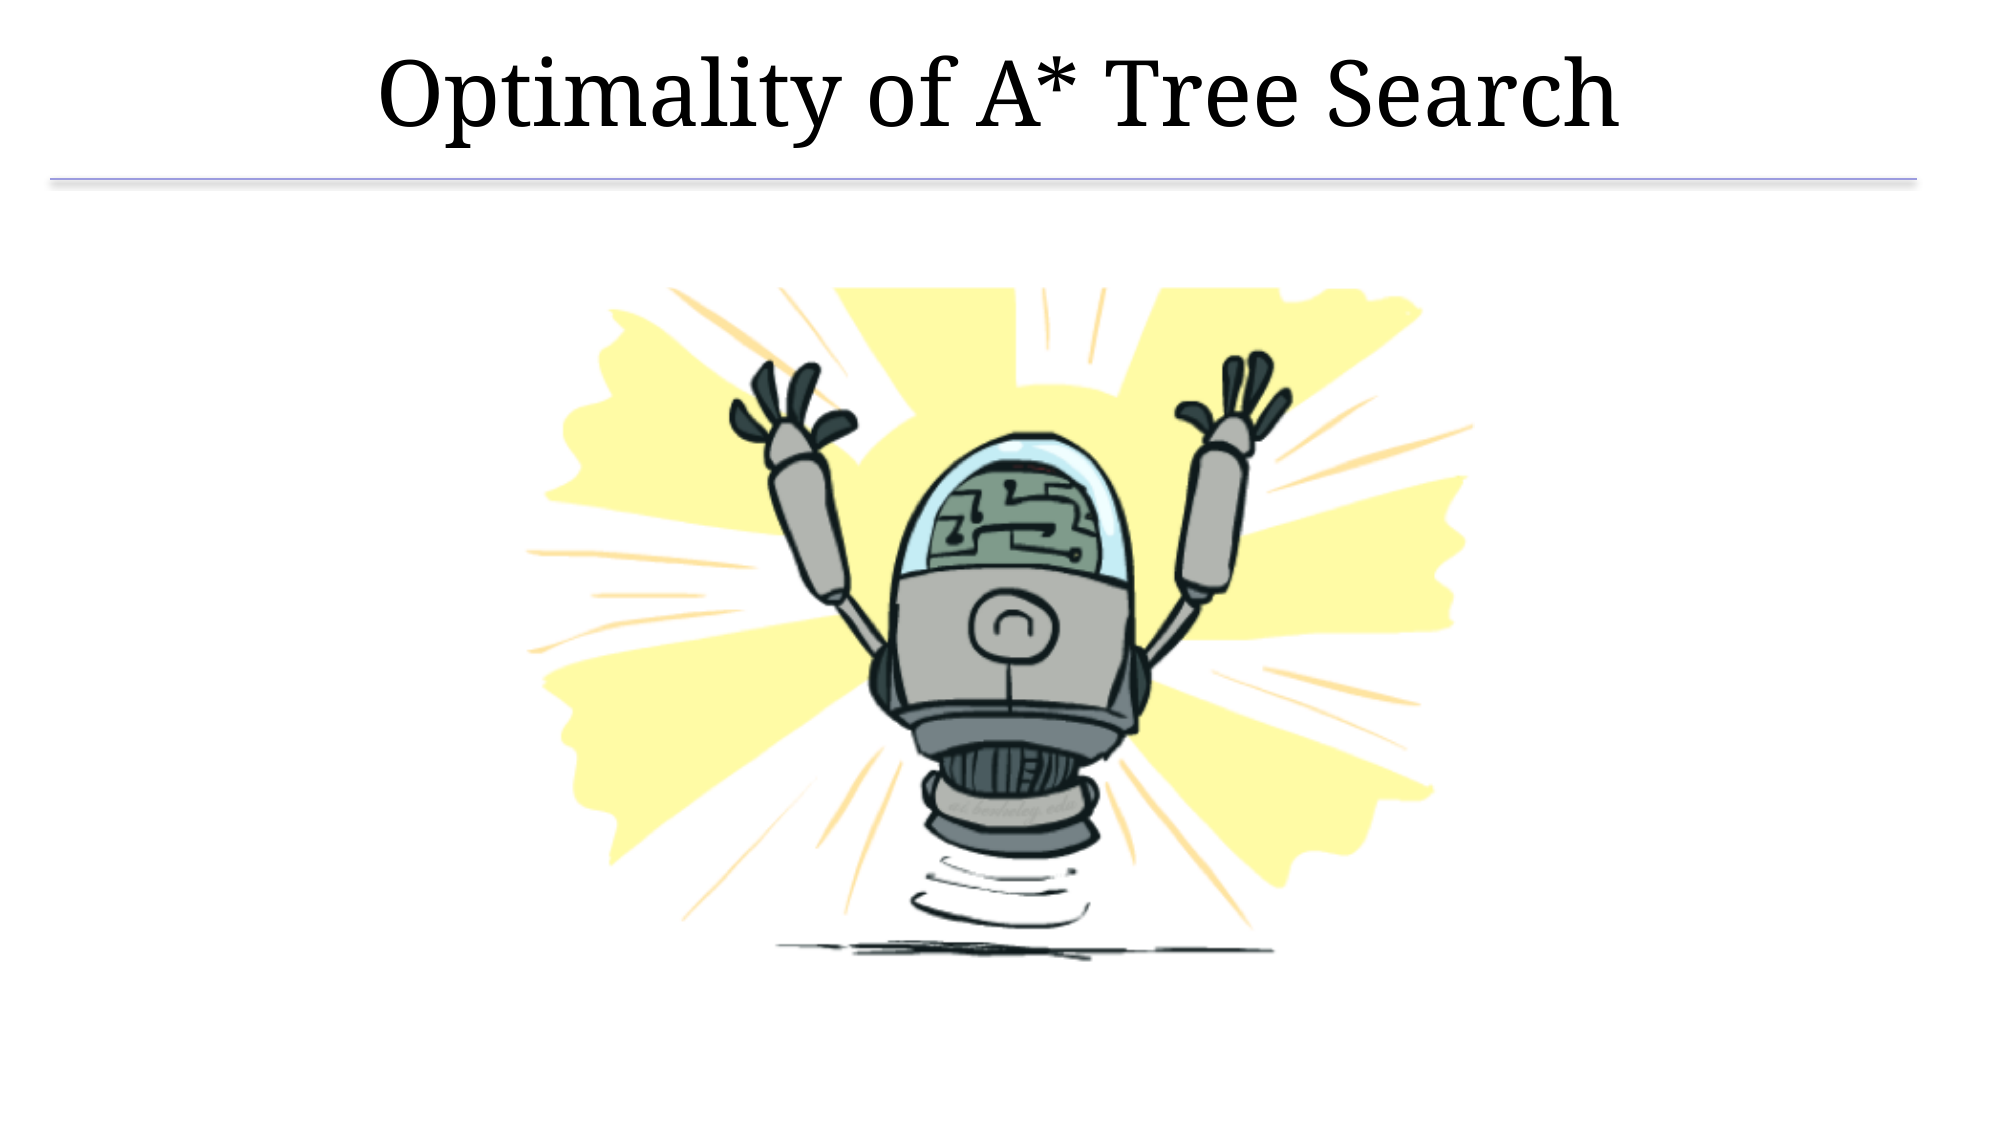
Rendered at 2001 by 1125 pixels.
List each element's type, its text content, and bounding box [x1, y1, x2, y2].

picture [512, 287, 1475, 981]
title Optimality of A* Tree Search [0, 0, 2000, 184]
